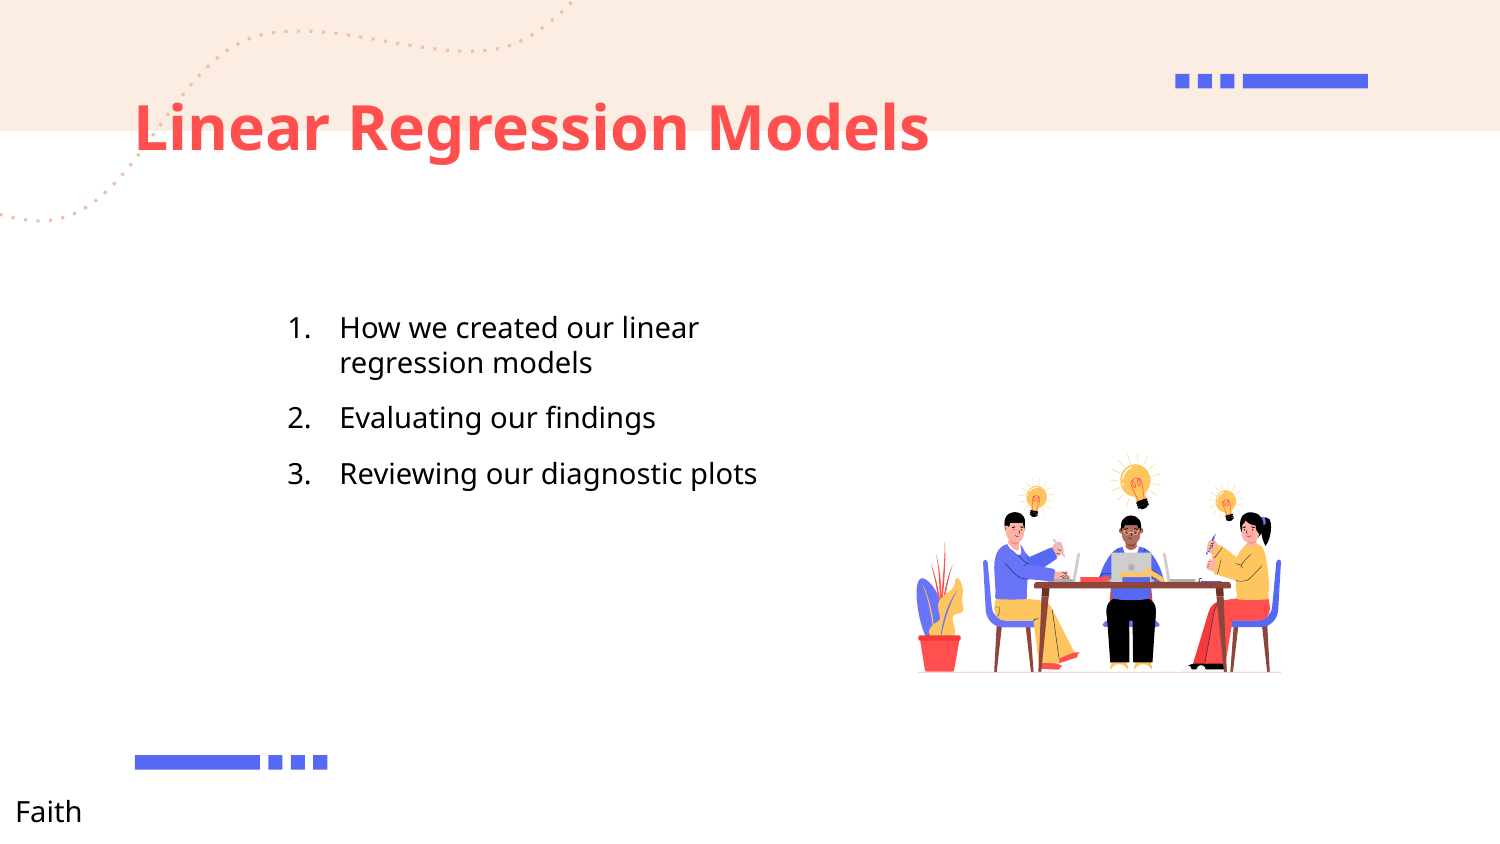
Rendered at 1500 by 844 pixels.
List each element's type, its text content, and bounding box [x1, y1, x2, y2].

text_box Faith [0, 778, 108, 843]
subtitle How we created our linear regression models Evaluating our findings Reviewing our diagnostic plots [249, 293, 799, 488]
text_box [908, 453, 1282, 674]
title Linear Regression Models [118, 72, 1382, 167]
